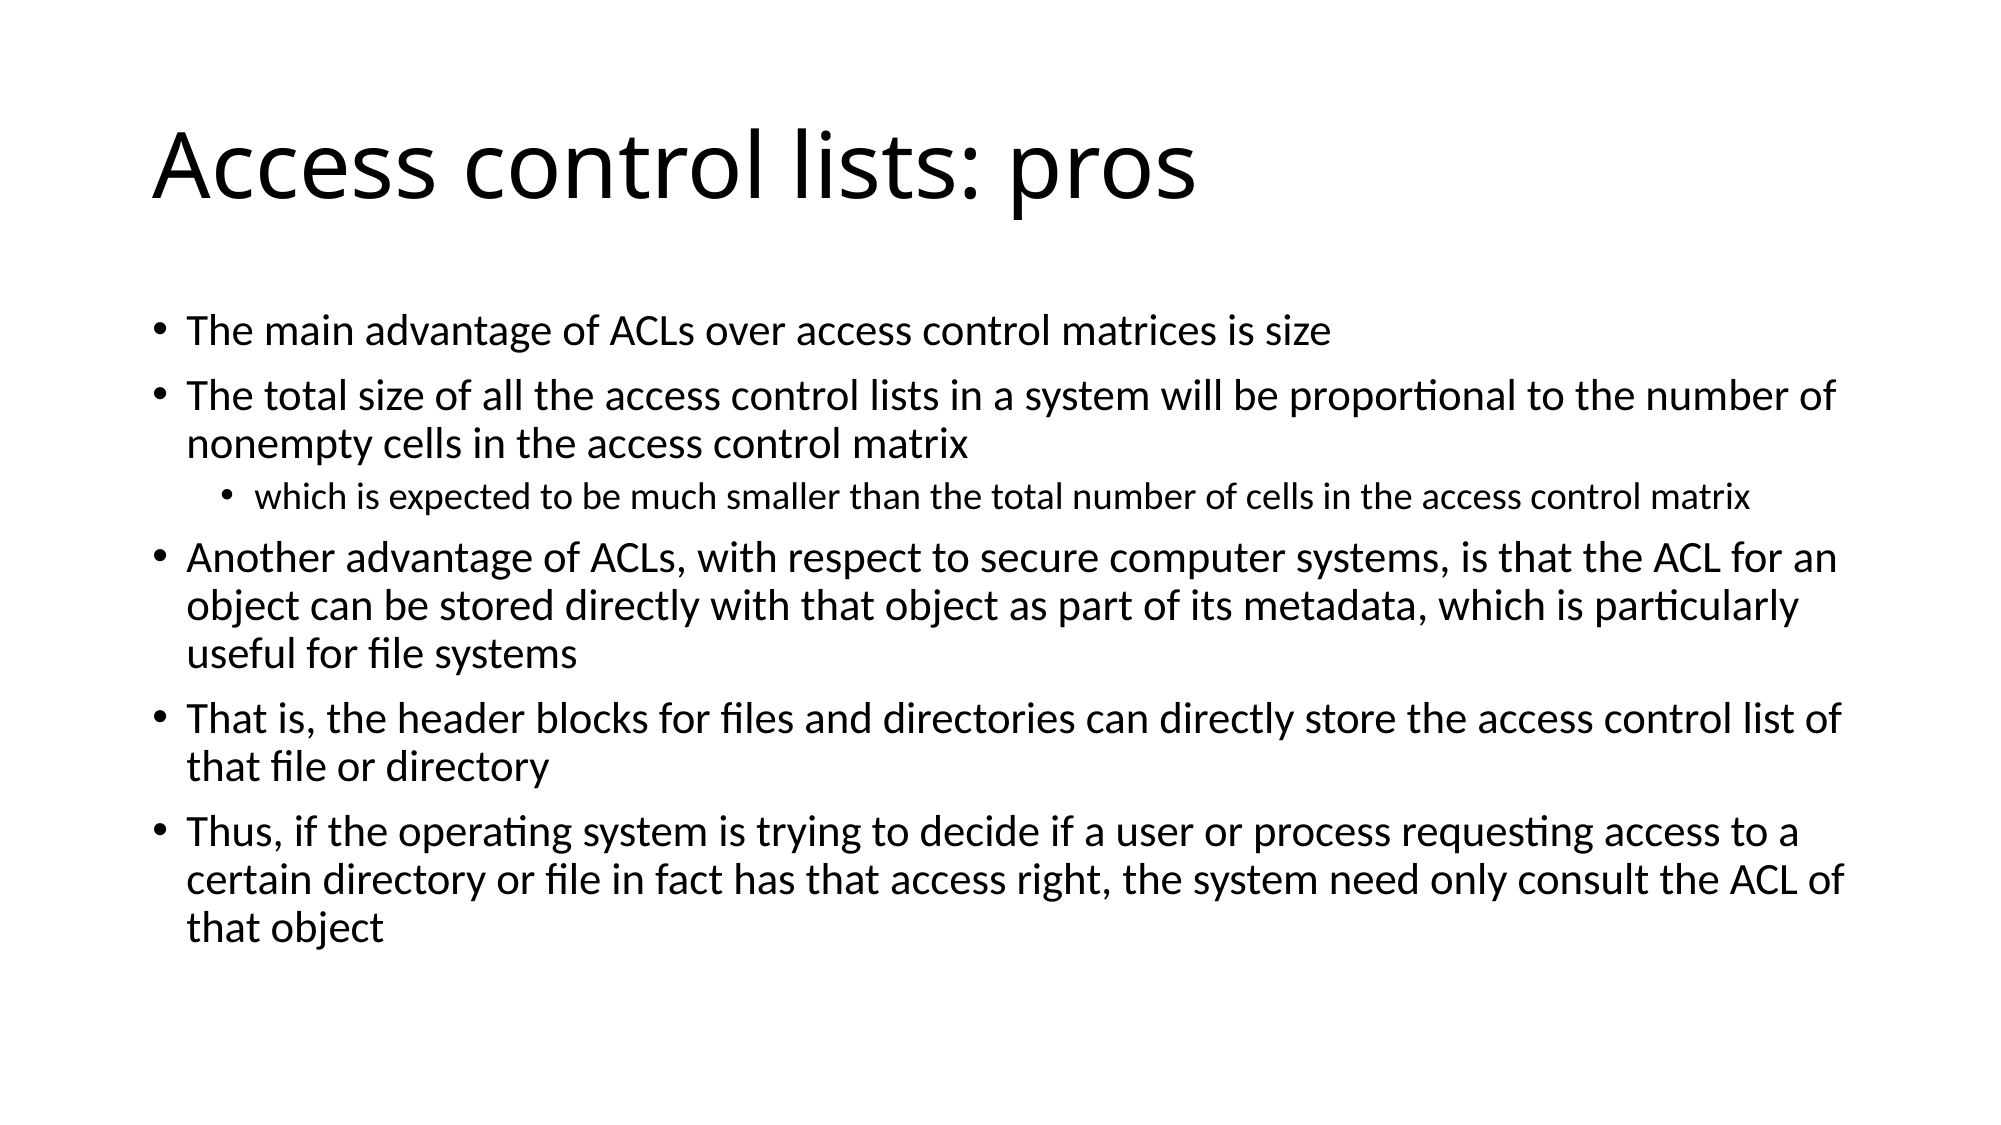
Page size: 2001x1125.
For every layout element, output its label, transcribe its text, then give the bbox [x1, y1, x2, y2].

list The main advantage of ACLs over access control matrices is size The total size of all the access control lists in a system will be proportional to the number of nonempty cells in the access control matrix which is expected to be much smaller than the total number of cells in the access control matrix Another advantage of ACLs, with respect to secure computer systems, is that the ACL for an object can be stored directly with that object as part of its metadata, which is particularly useful for file systems That is, the header blocks for files and directories can directly store the access control list of that file or directory Thus, if the operating system is trying to decide if a user or process requesting access to a certain directory or file in fact has that access right, the system need only consult the ACL of that object [137, 299, 1863, 973]
title Access control lists: pros [137, 59, 1863, 278]
